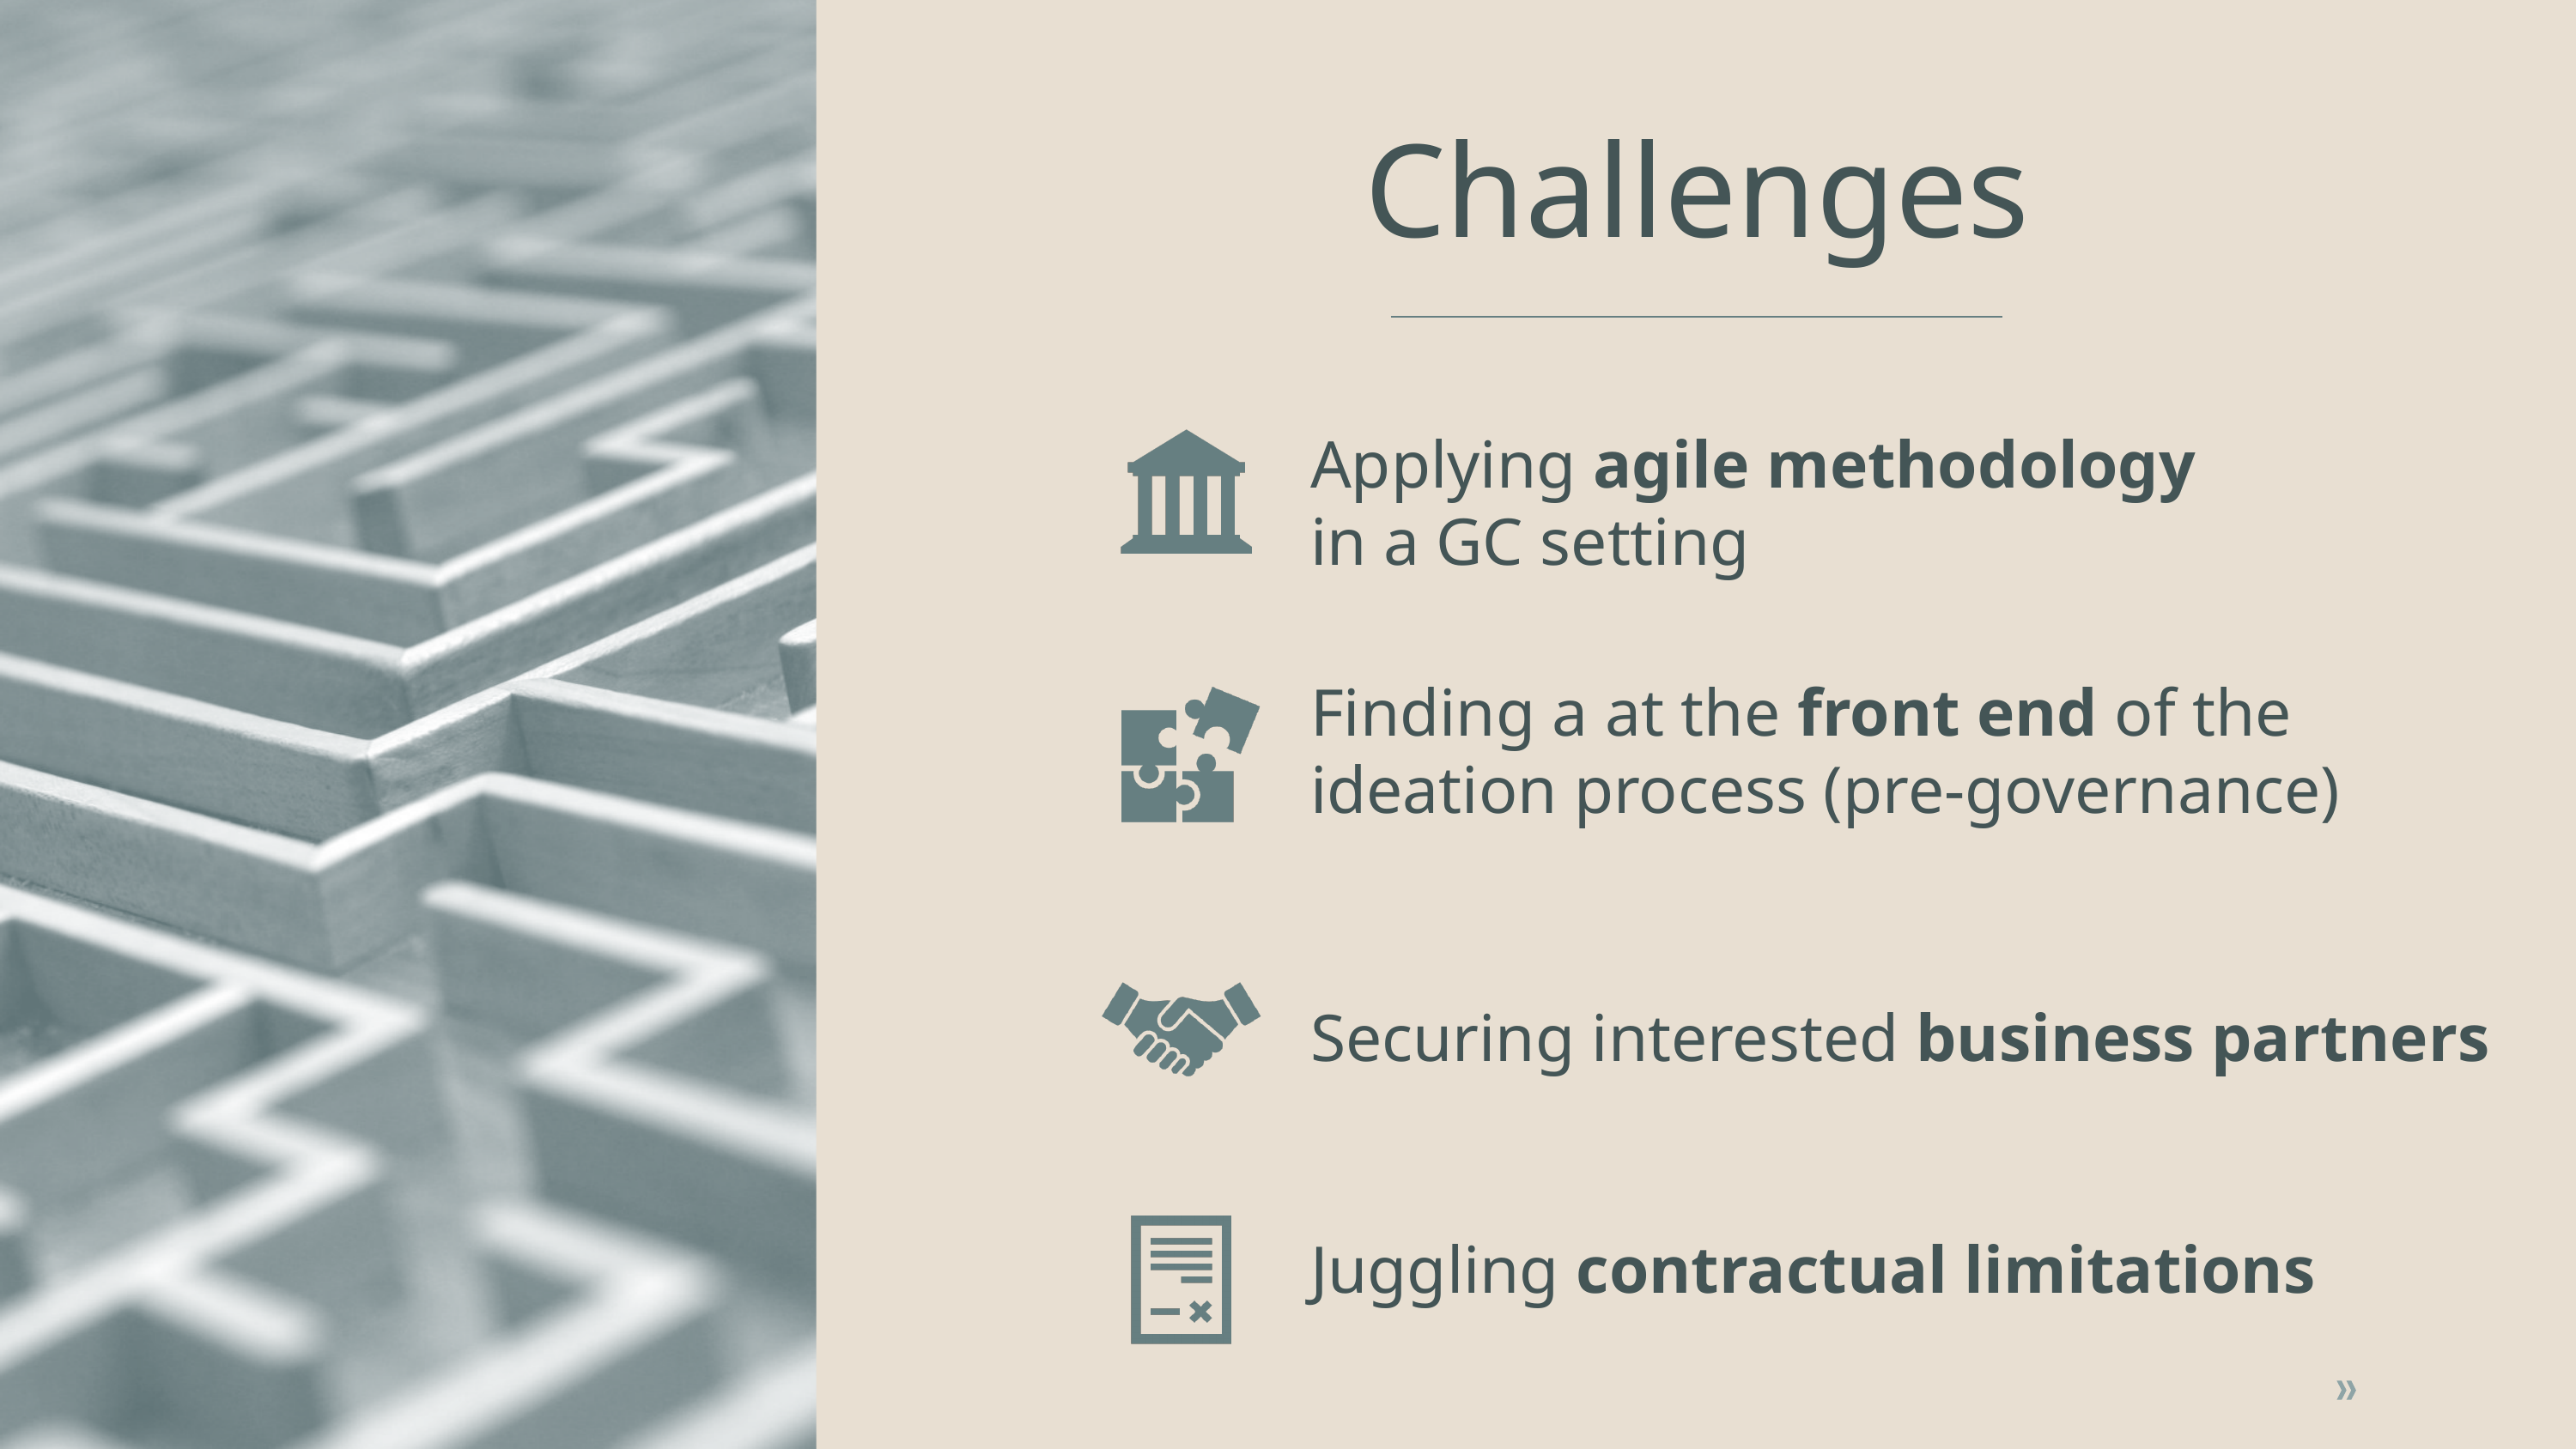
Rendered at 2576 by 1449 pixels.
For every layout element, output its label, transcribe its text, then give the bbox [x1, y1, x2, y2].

title Challenges [1049, 108, 2345, 296]
picture [1096, 661, 1285, 850]
picture [1103, 1203, 1259, 1356]
picture [0, 0, 817, 1449]
subtitle Applying agile methodology in a GC setting Finding a at the front end of the ideation process (pre-governance) Securing interested business partners Juggling contractual limitations [1310, 423, 2537, 1449]
picture [1093, 943, 1269, 1116]
picture [1103, 409, 1270, 575]
